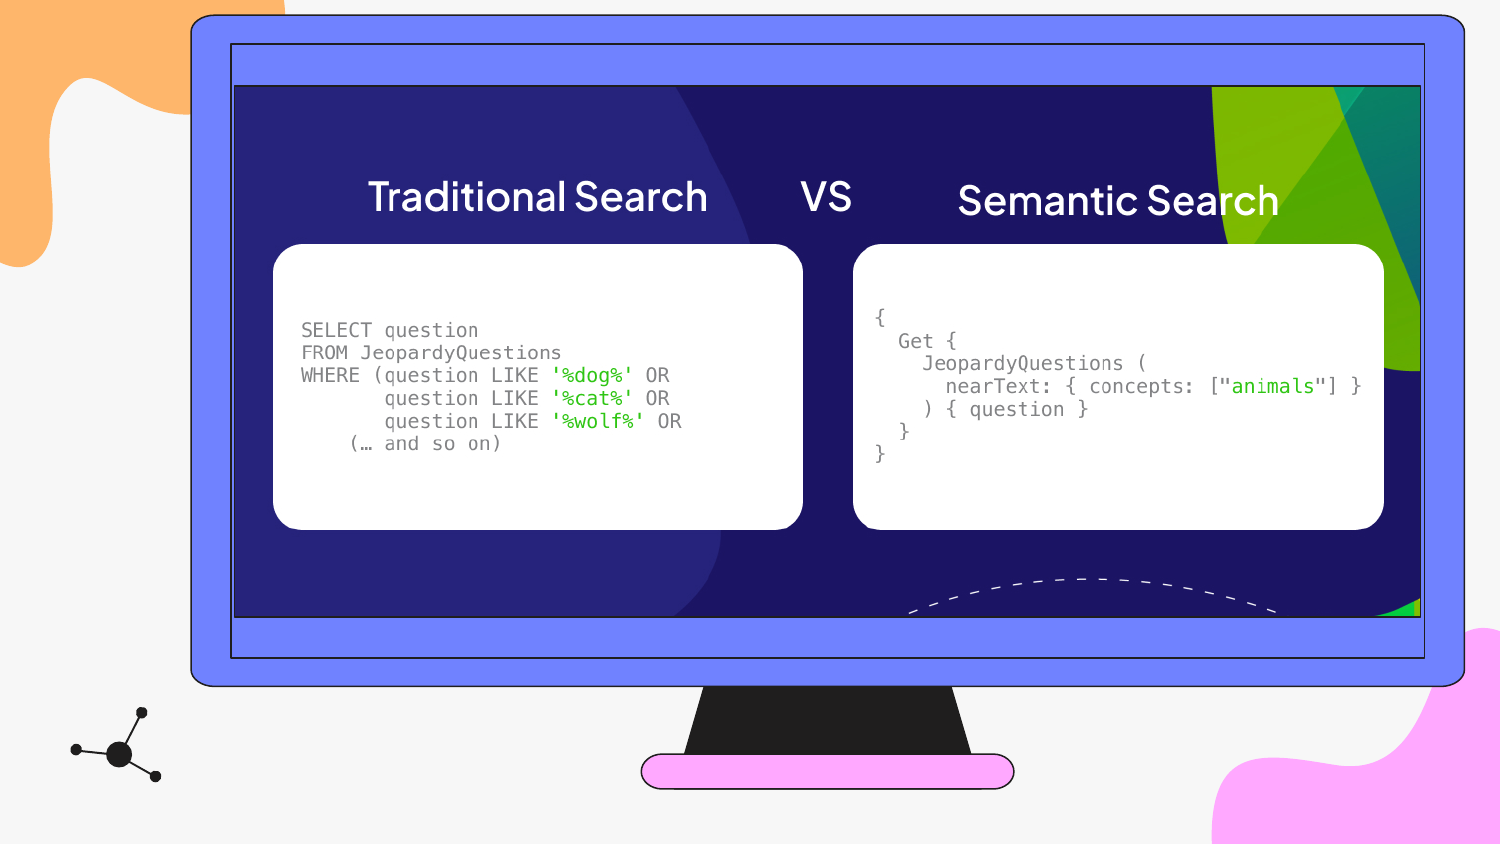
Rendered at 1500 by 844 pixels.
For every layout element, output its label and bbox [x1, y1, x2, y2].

picture [234, 86, 1420, 617]
text_box [190, 14, 1465, 790]
